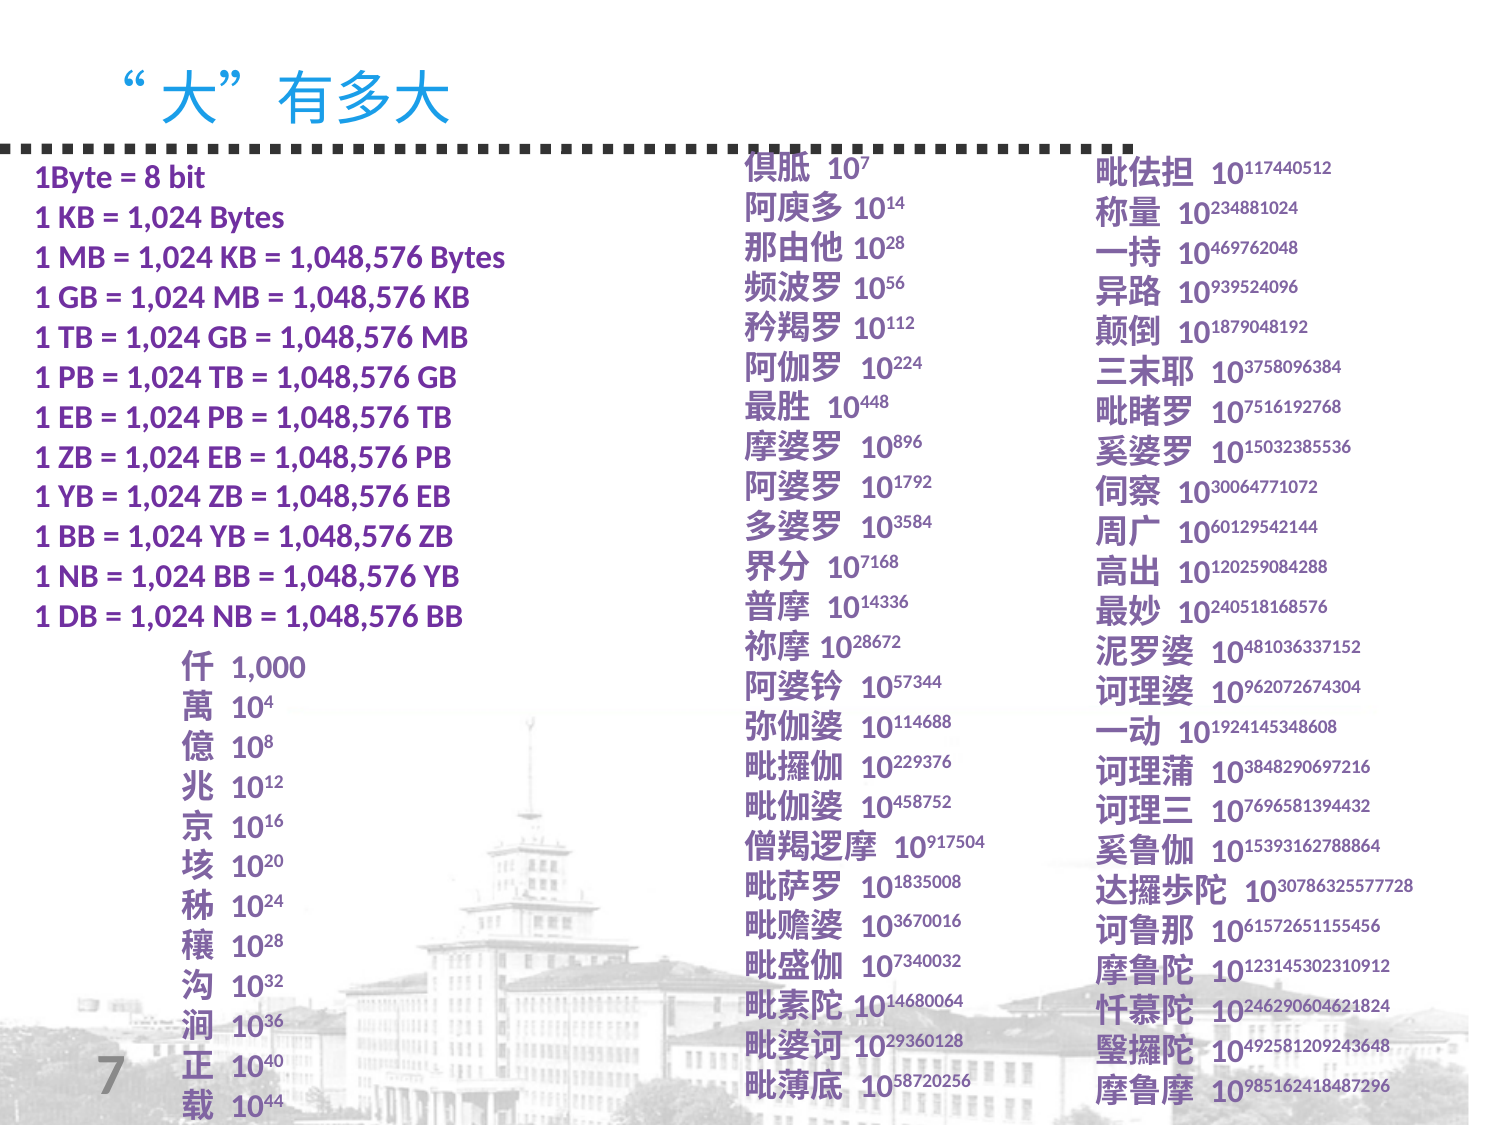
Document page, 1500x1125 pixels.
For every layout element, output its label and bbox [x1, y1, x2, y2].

text_box [0, 0, 1500, 1125]
